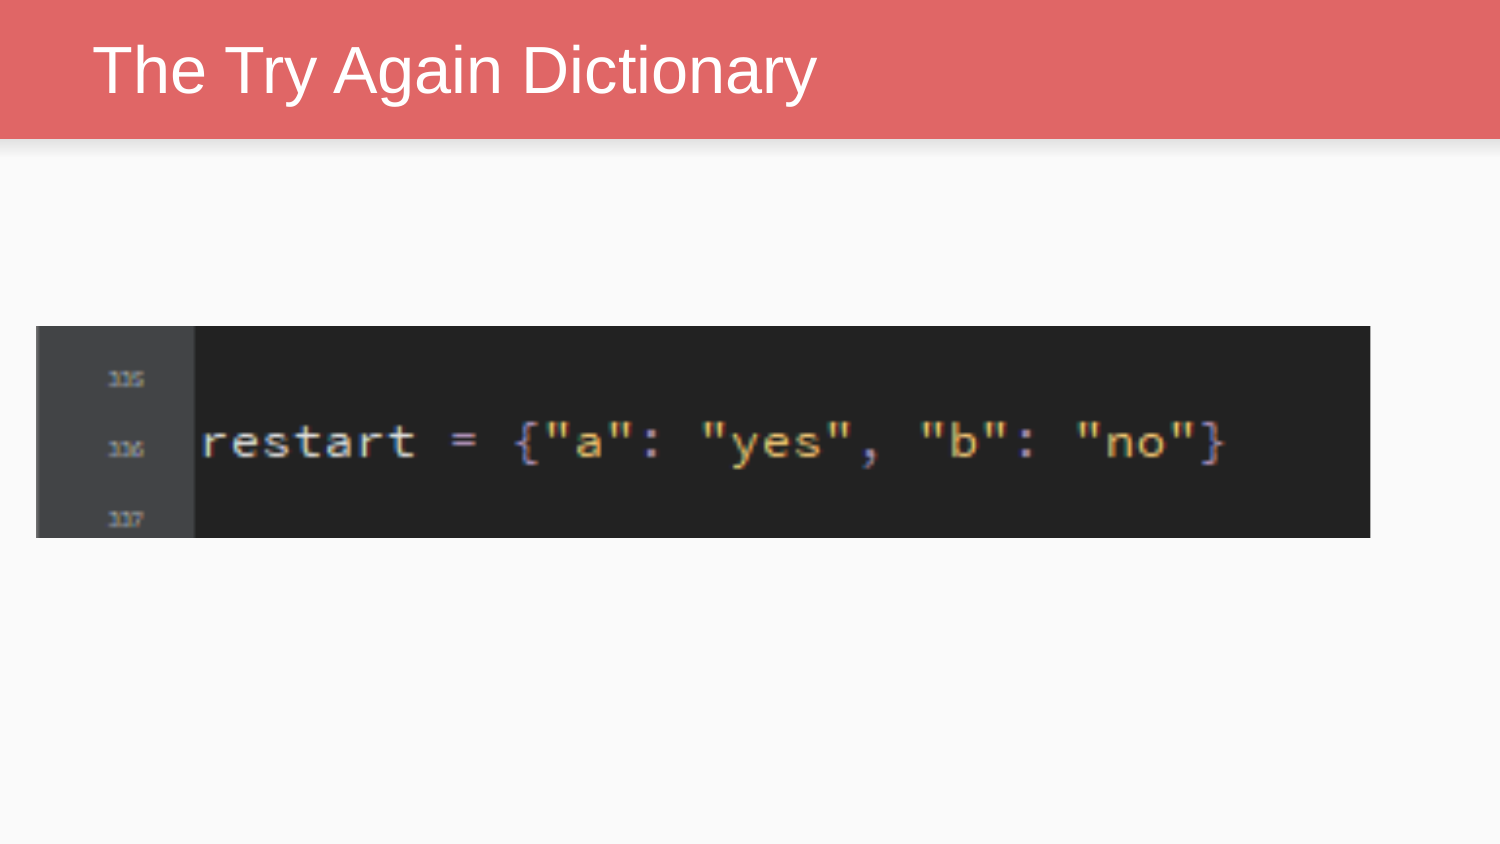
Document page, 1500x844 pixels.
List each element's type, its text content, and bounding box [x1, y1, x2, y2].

title The Try Again Dictionary [77, 0, 1427, 123]
picture [35, 325, 1371, 538]
